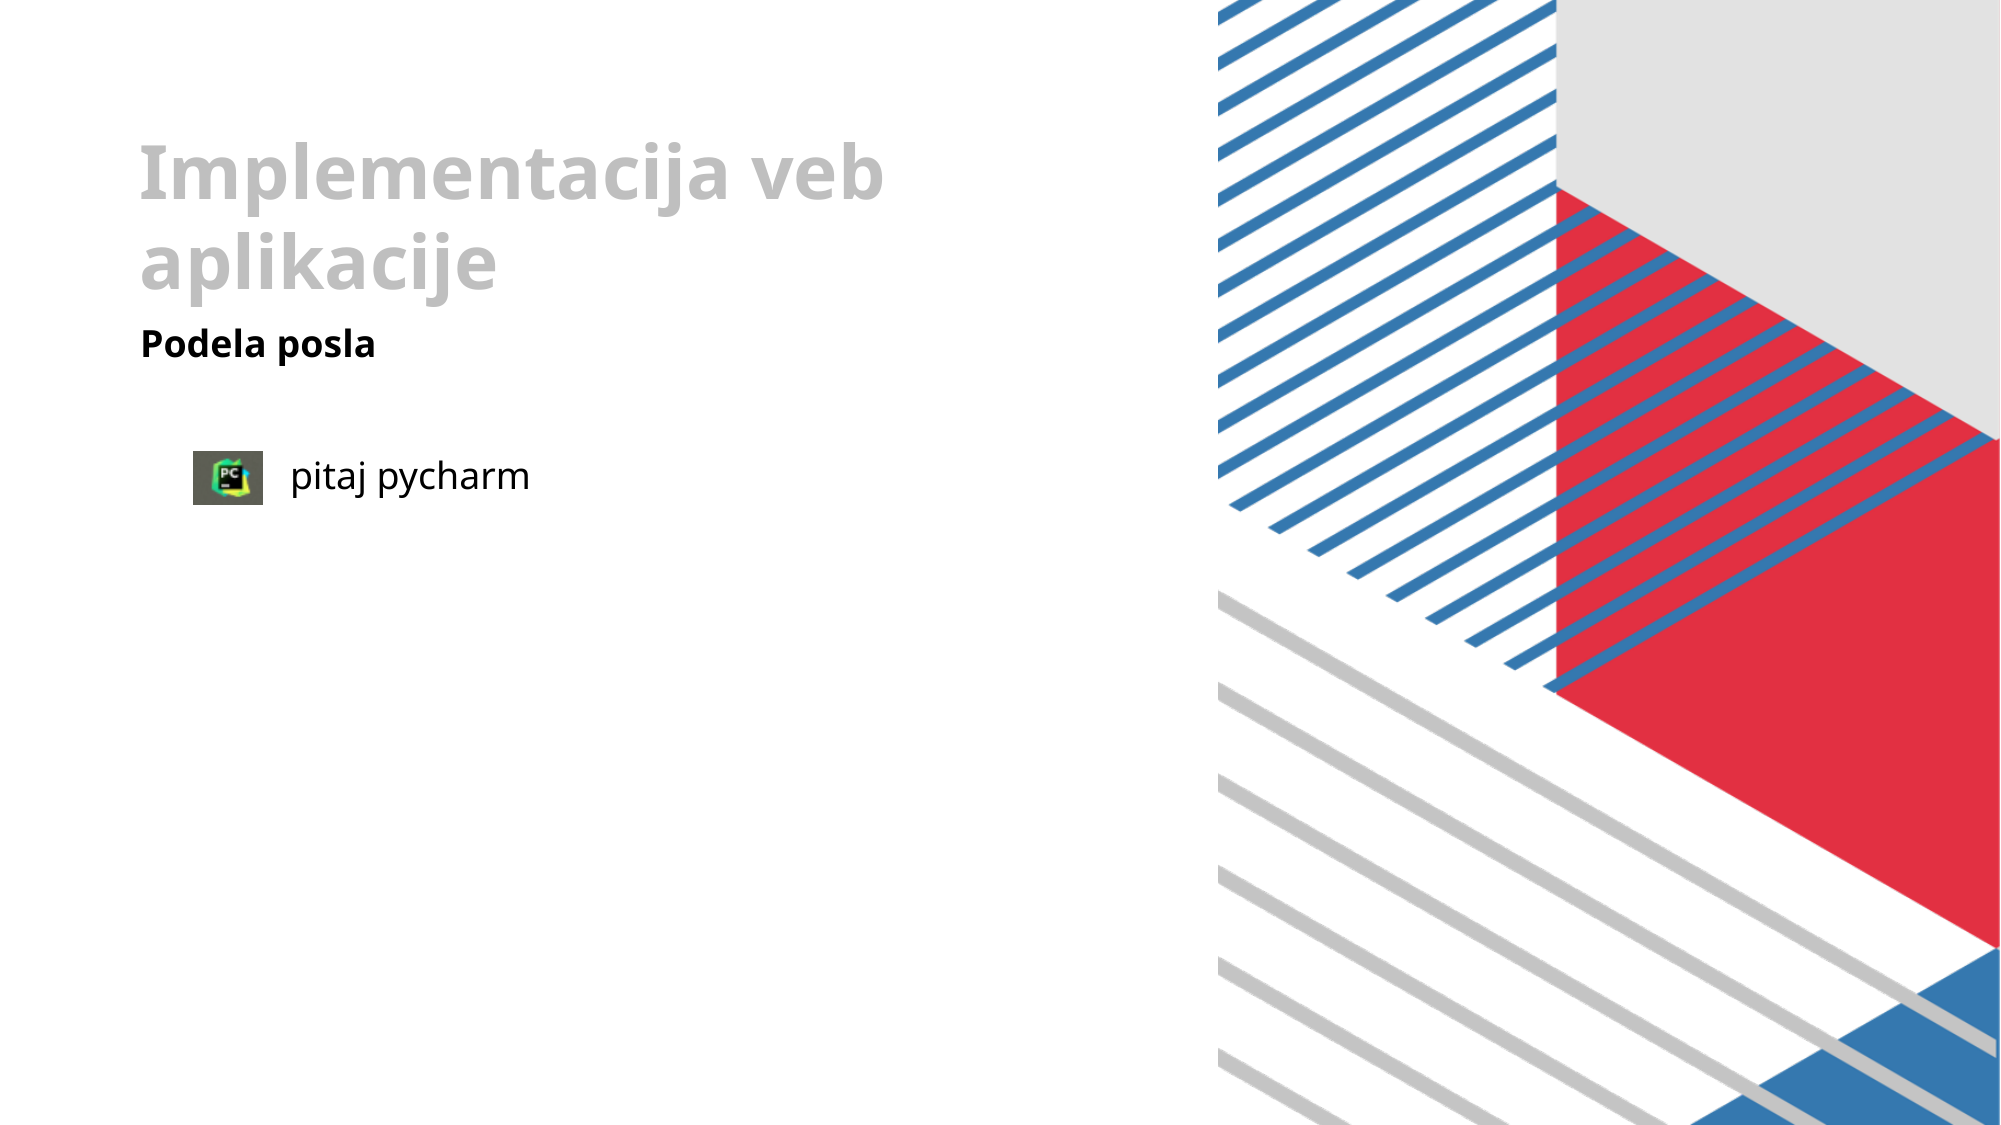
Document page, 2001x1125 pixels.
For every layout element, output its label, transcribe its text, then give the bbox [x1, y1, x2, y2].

picture [193, 450, 263, 505]
picture [1218, 0, 2000, 1125]
list Podela posla pitaj pycharm [125, 312, 1188, 850]
title Implementacija veb aplikacije [125, 117, 1188, 312]
